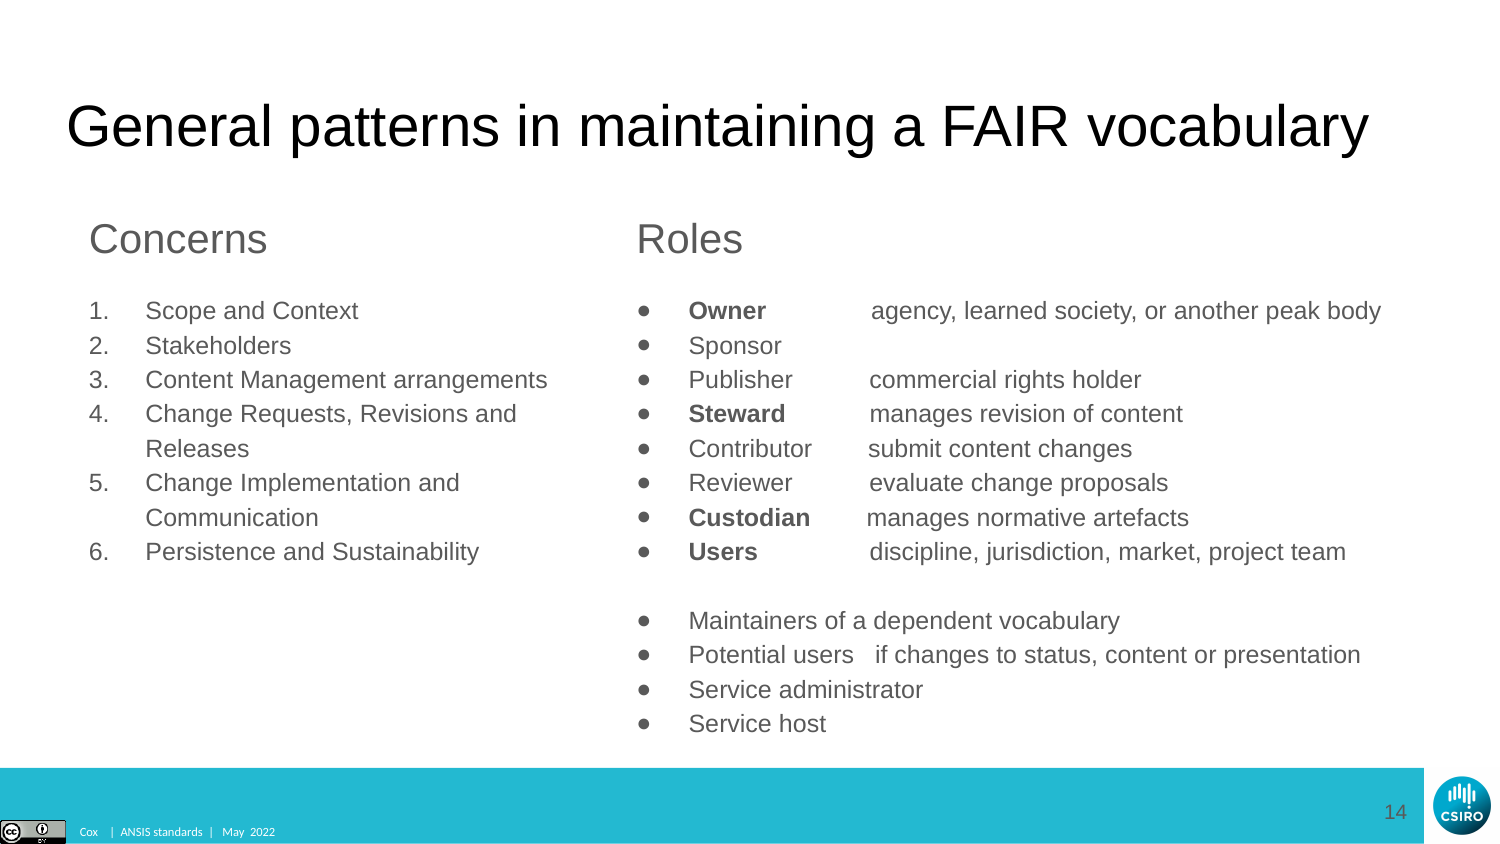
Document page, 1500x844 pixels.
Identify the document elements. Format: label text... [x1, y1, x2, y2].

list Concerns Scope and Context Stakeholders Content Management arrangements Change Requests, Revisions and Releases Change Implementation and Communication Persistence and Sustainability [51, 189, 575, 750]
picture [1424, 767, 1500, 844]
title General patterns in maintaining a FAIR vocabulary [51, 72, 1449, 167]
slide_number 14 [1332, 779, 1423, 844]
picture [0, 820, 66, 844]
list Roles Owner agency, learned society, or another peak body Sponsor Publisher commercial rights holder Steward manages revision of content Contributor submit content changes Reviewer evaluate change proposals Custodian manages normative artefacts Users discipline, jurisdiction, market, project team Maintainers of a dependent vocabulary Potential users if changes to status, content or presentation Service administrator Service host [598, 189, 1449, 750]
